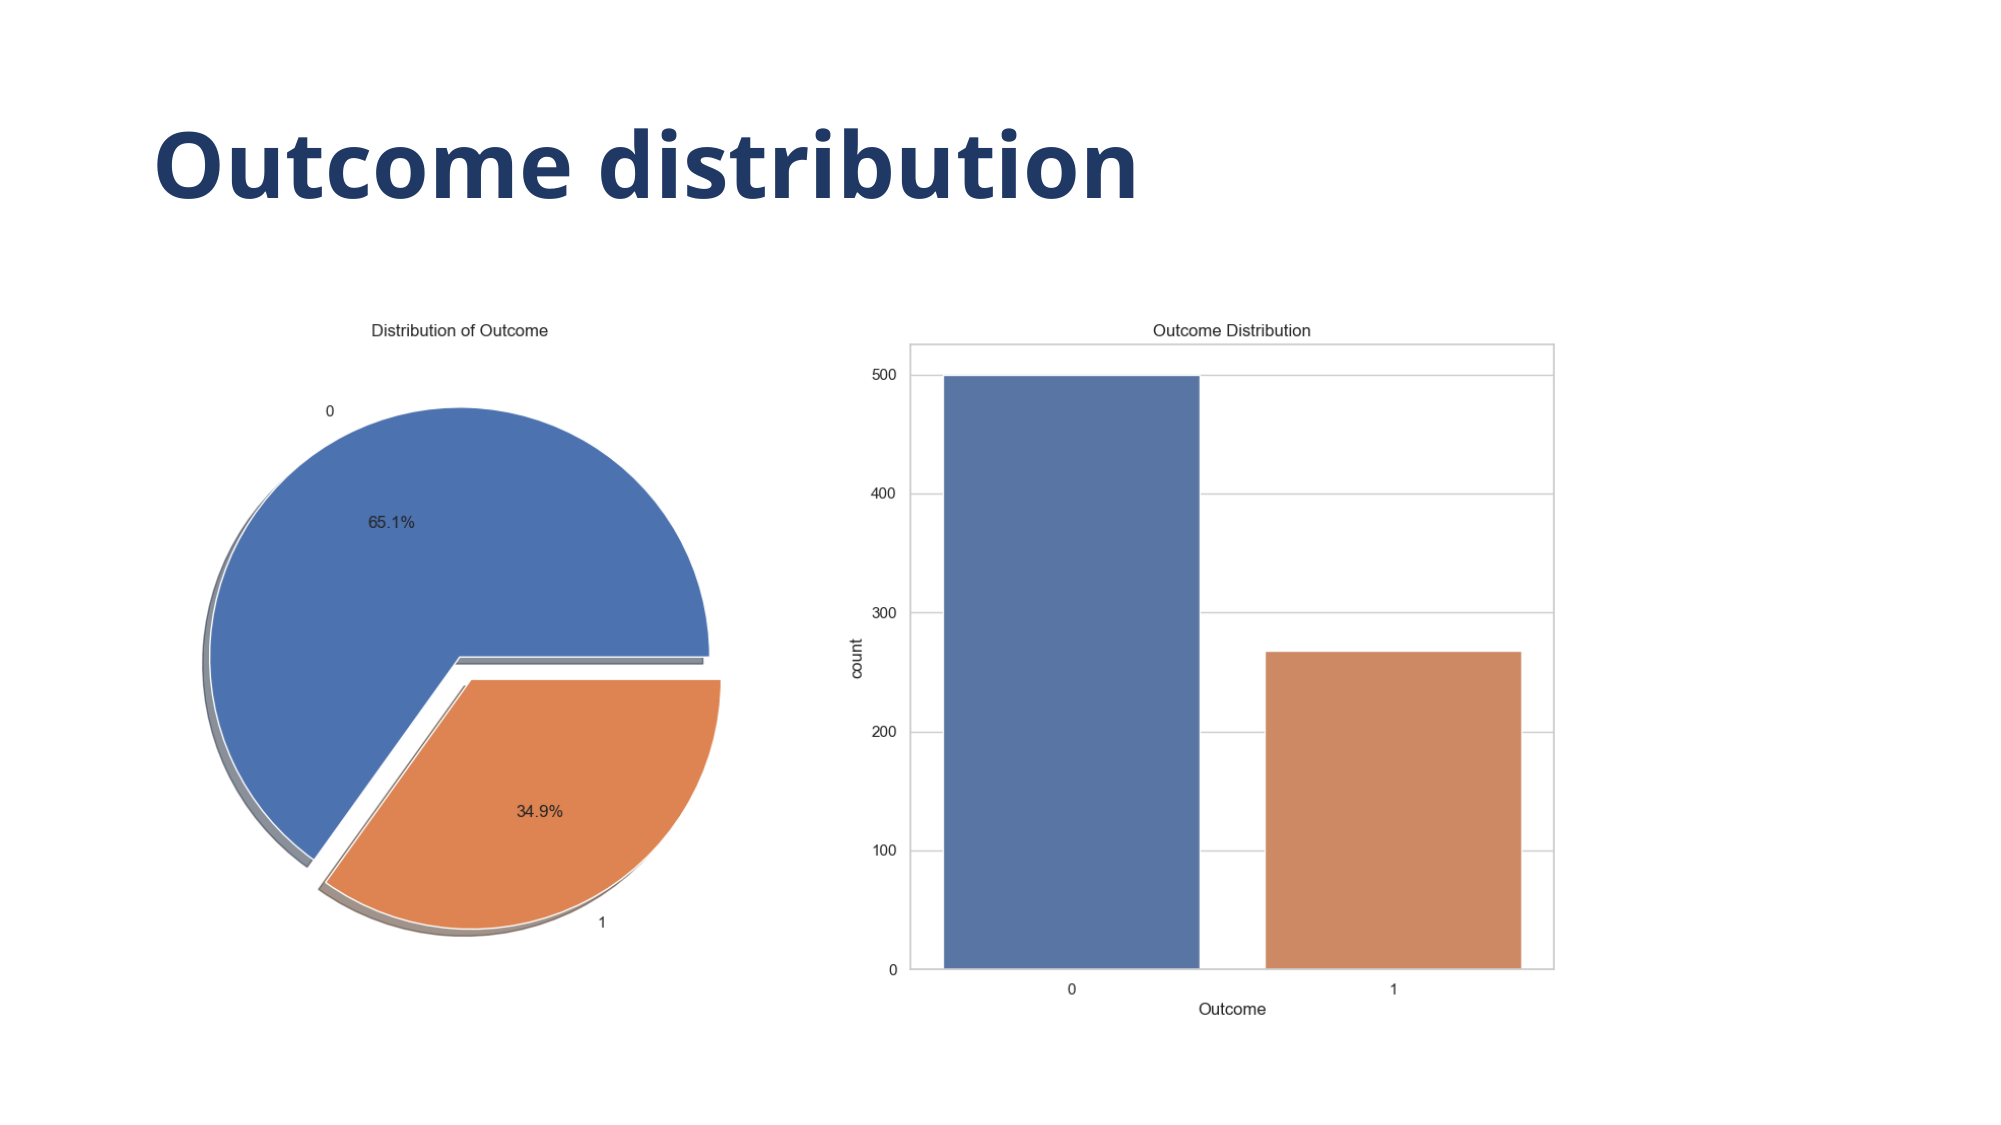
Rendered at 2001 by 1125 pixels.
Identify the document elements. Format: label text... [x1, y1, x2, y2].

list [137, 314, 1563, 1028]
title Outcome distribution [137, 59, 1863, 278]
